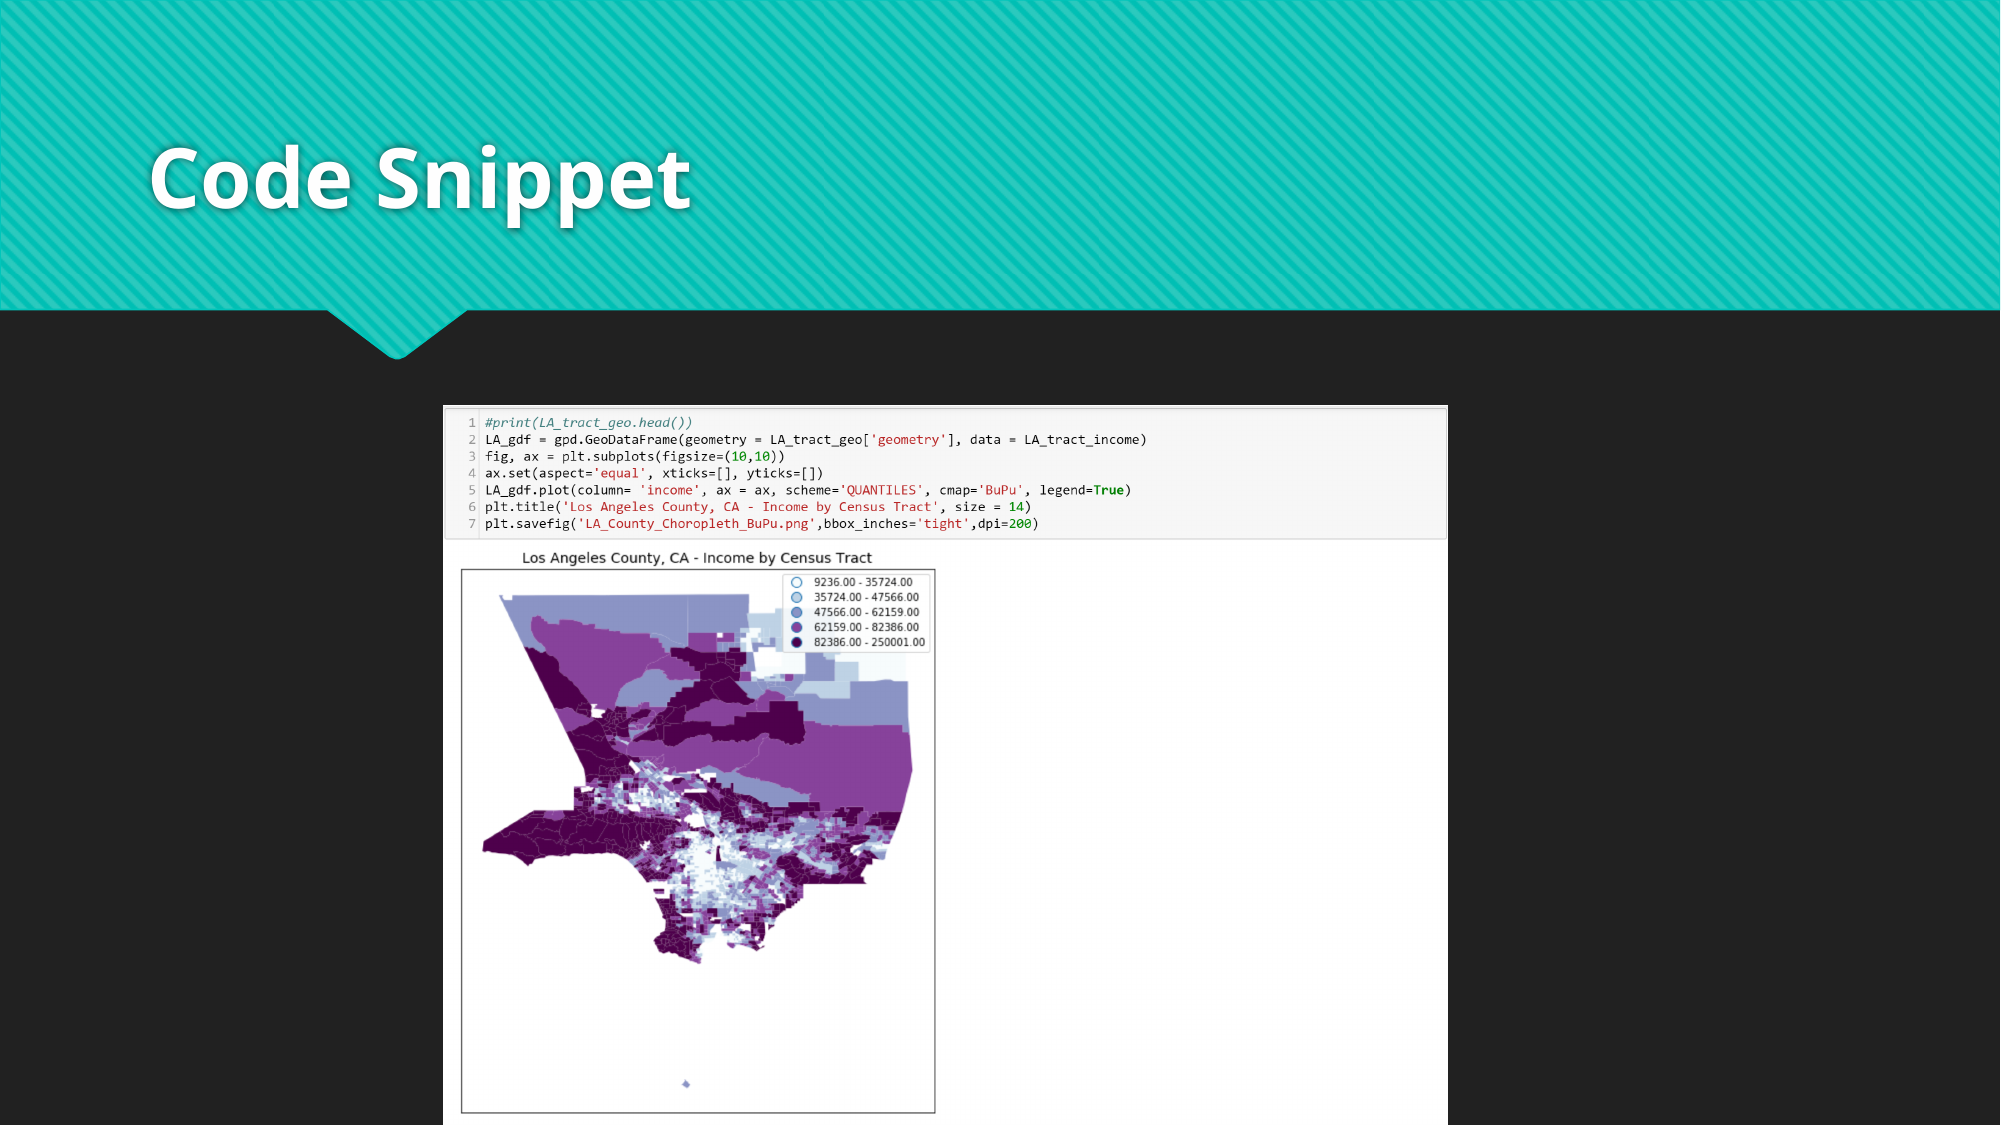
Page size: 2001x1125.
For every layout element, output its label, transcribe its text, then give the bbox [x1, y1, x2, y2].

title Code Snippet [132, 73, 1868, 233]
picture [443, 405, 1448, 1125]
